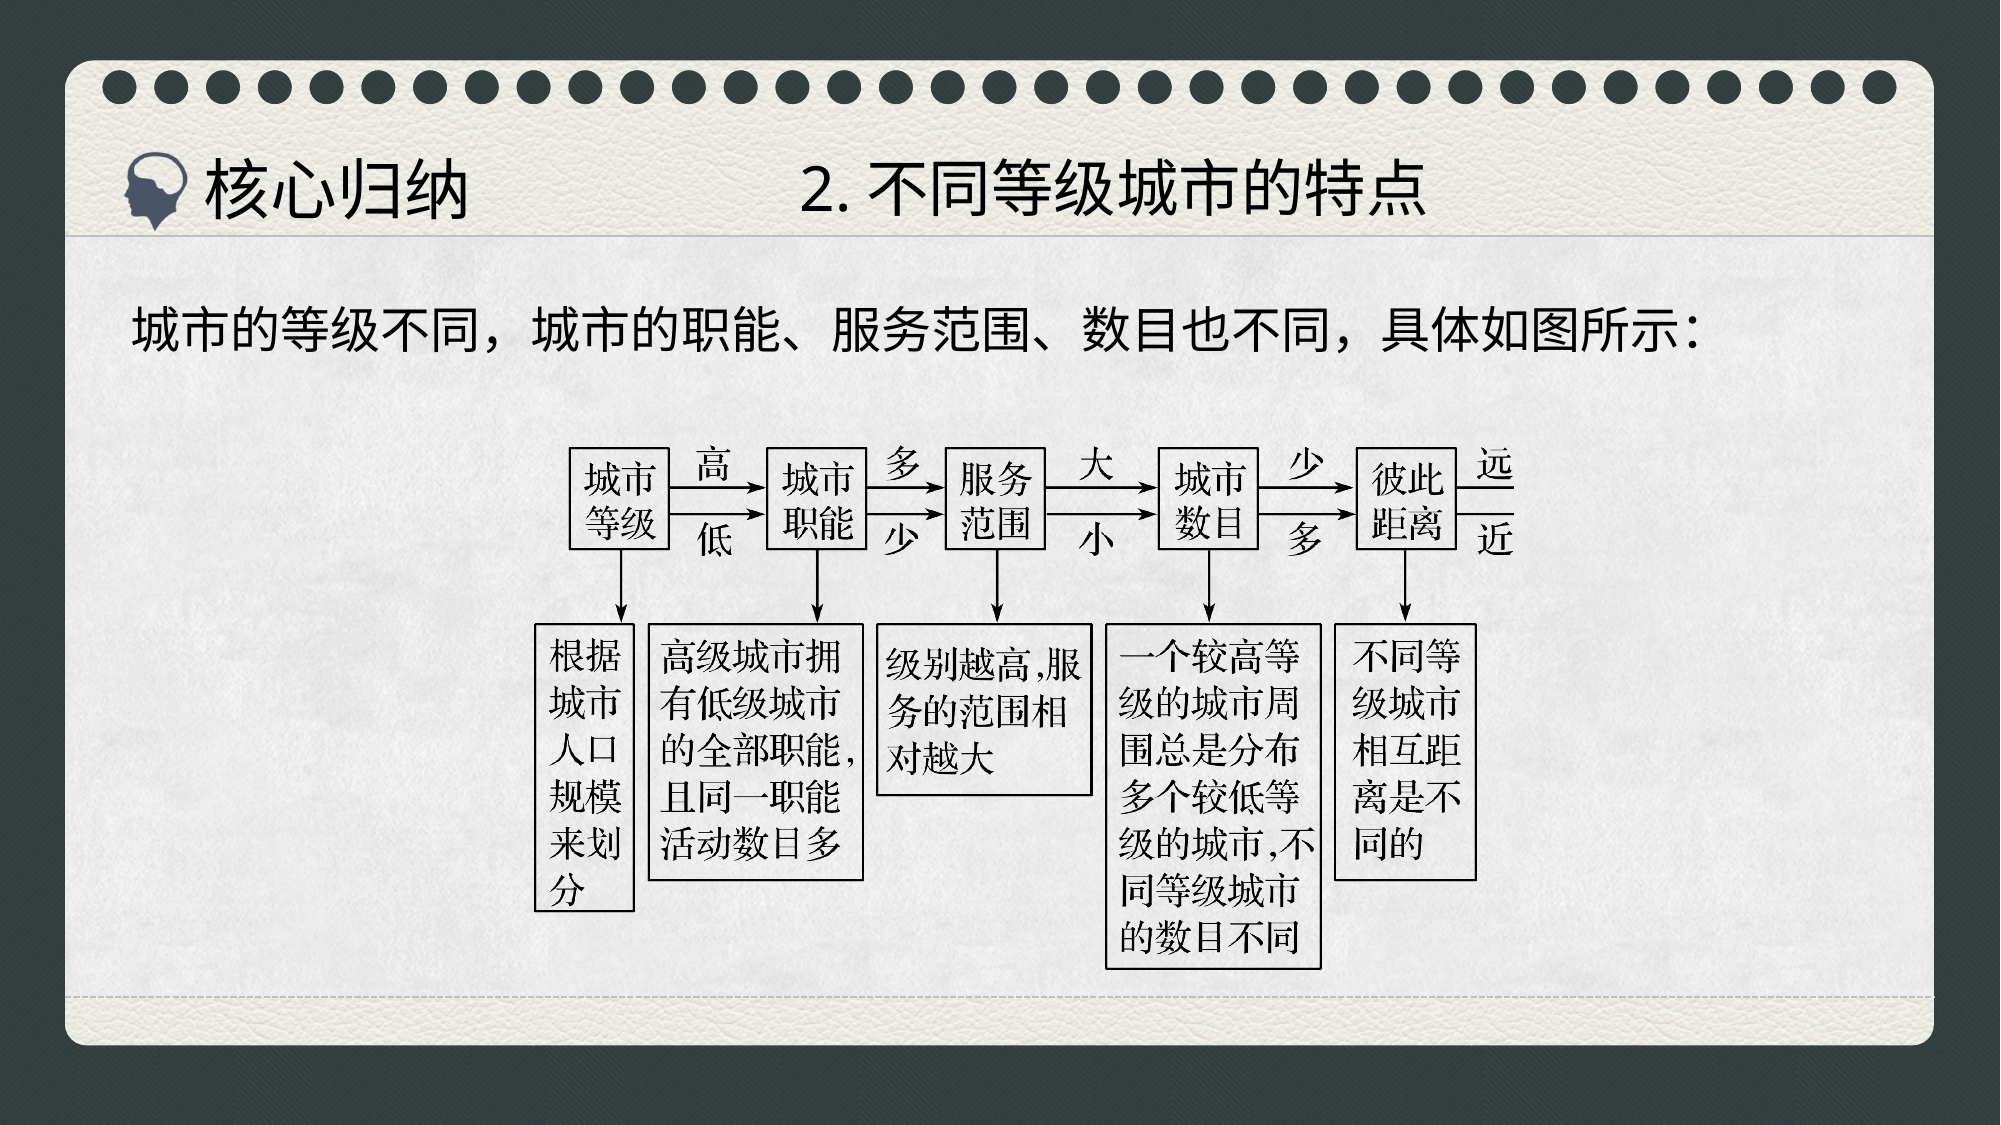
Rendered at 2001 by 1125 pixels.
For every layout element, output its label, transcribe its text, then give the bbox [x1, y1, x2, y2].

picture [0, 0, 2000, 1125]
title 2.不同等级城市的特点 [491, 148, 1737, 235]
text_box 城市的等级不同，城市的职能、服务范围、数目也不同，具体如图所示： [116, 261, 1868, 366]
